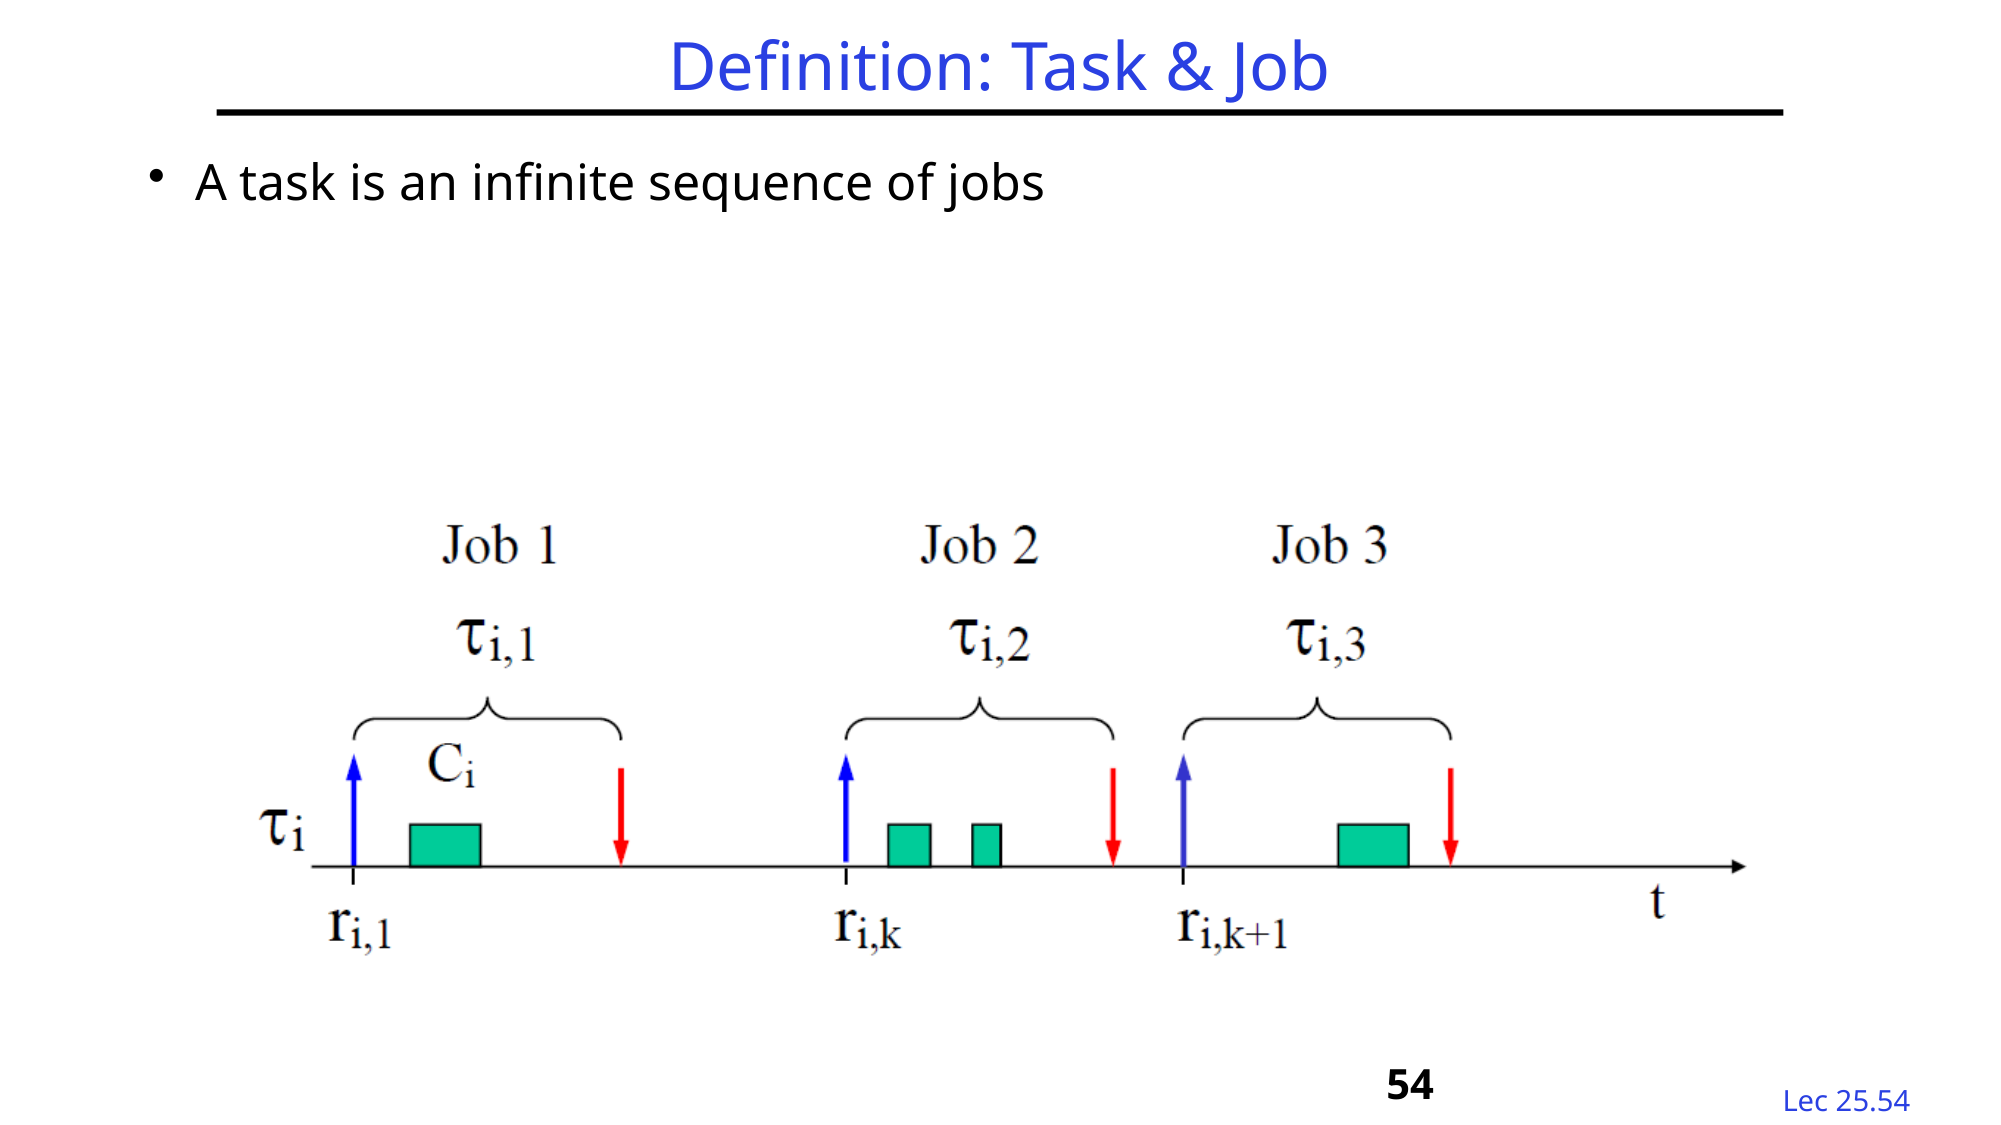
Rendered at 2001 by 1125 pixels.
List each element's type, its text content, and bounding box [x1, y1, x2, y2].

list A task is an infinite sequence of jobs [133, 149, 1867, 988]
slide_number 54 [1136, 1050, 1450, 1125]
picture [249, 518, 1748, 969]
title Definition: Task & Job [216, 24, 1784, 113]
